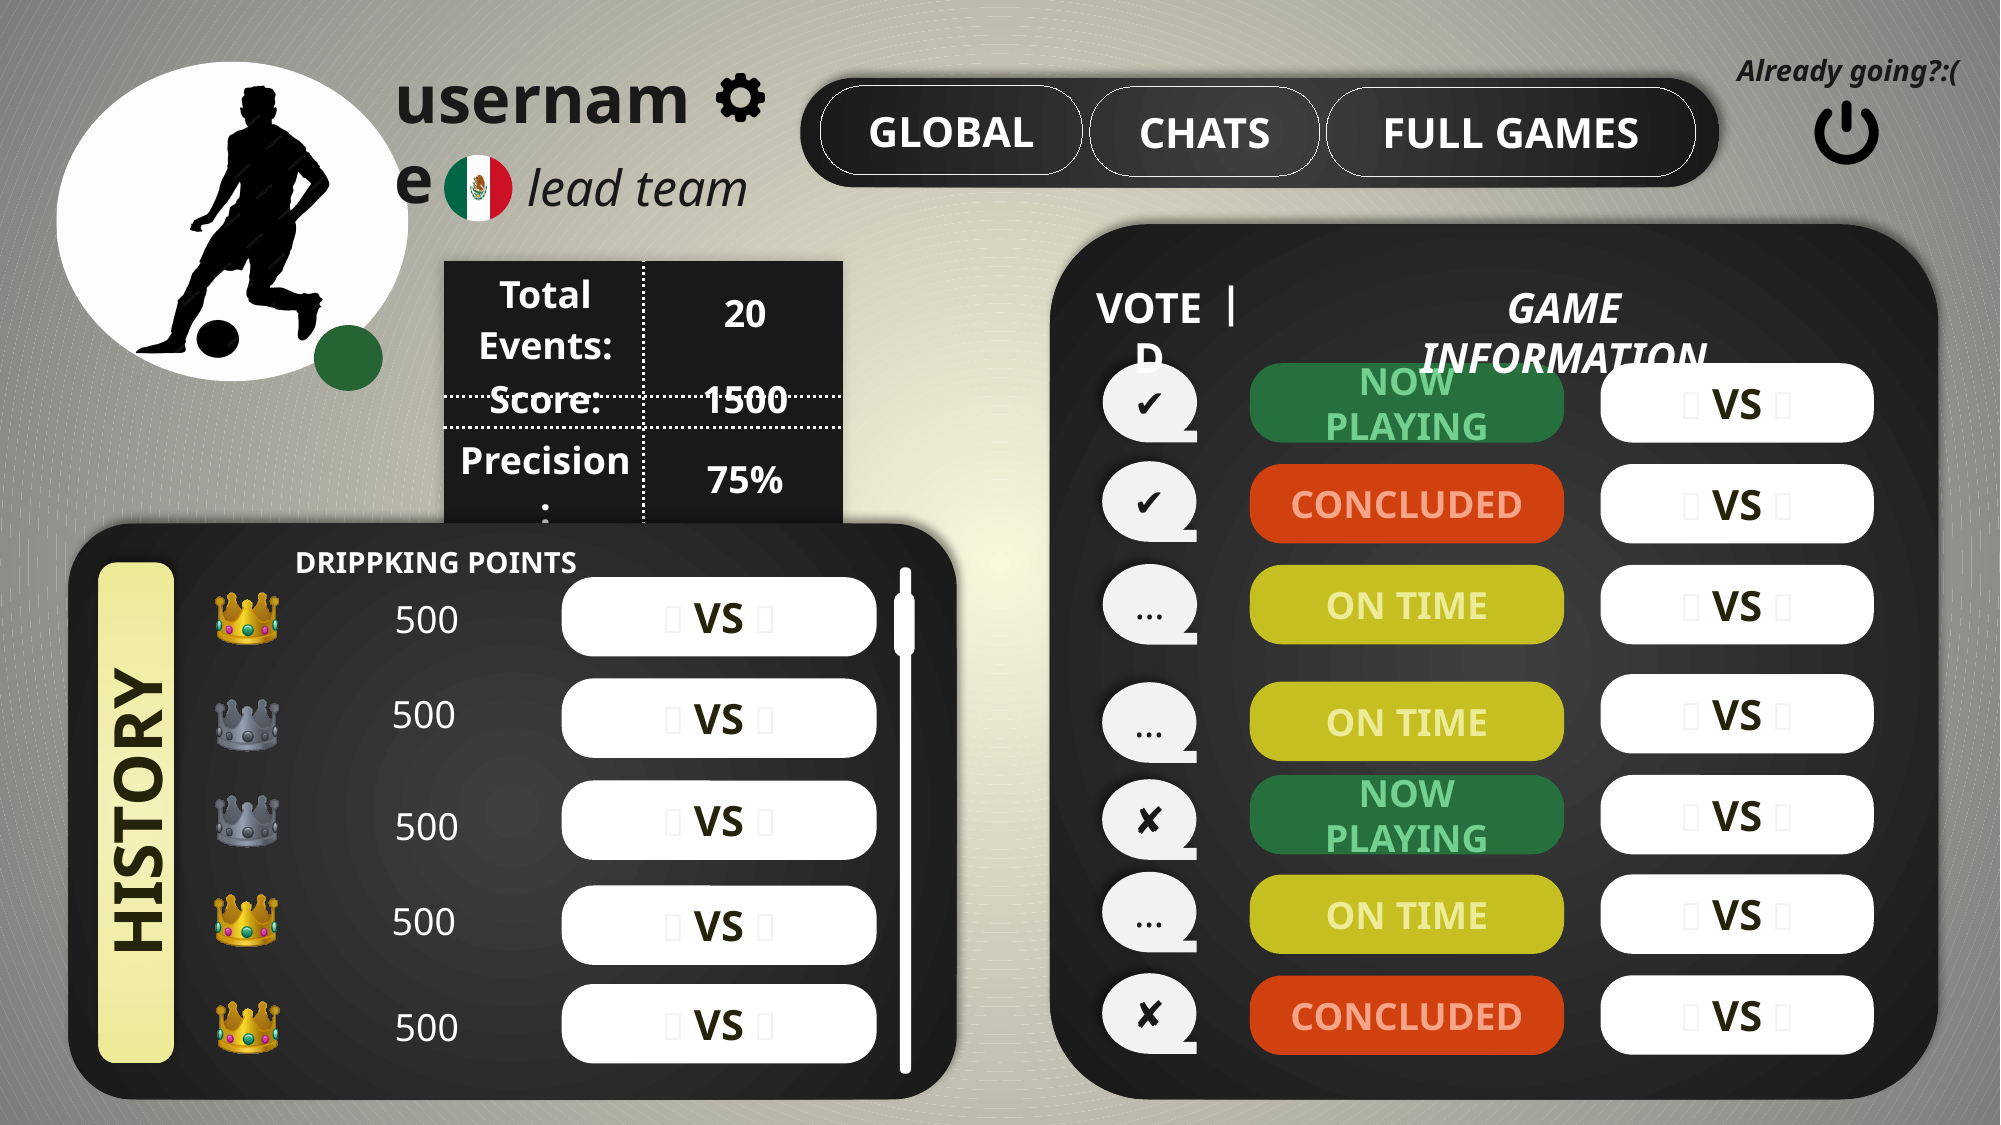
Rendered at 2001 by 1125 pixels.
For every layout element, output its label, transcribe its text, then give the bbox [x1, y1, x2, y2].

table_header Total Events: [644, 261, 648, 366]
table_cell Score: [644, 375, 648, 426]
text_box Already going?:( [1719, 45, 1978, 95]
table_header 20 [648, 261, 843, 366]
text_box GLOBAL [820, 85, 1083, 175]
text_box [1049, 223, 1939, 1100]
table_cell Precision: [444, 429, 648, 512]
text_box lead team [512, 148, 775, 224]
text_box [312, 323, 385, 393]
table_cell 75% [648, 429, 843, 512]
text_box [67, 523, 958, 1100]
text_box [442, 153, 514, 223]
table_cell 1500 [648, 375, 843, 426]
table_cell Score: [444, 375, 642, 426]
text_box username [379, 49, 732, 225]
table_header Total Events: [444, 261, 642, 366]
table_cell Score: [444, 366, 642, 373]
text_box [798, 76, 1721, 189]
picture [715, 73, 765, 123]
picture [1807, 92, 1887, 172]
text_box CHATS [1089, 86, 1320, 177]
text_box [54, 59, 410, 383]
table_cell 1500 [648, 366, 843, 373]
text_box FULL GAMES [1326, 87, 1696, 177]
